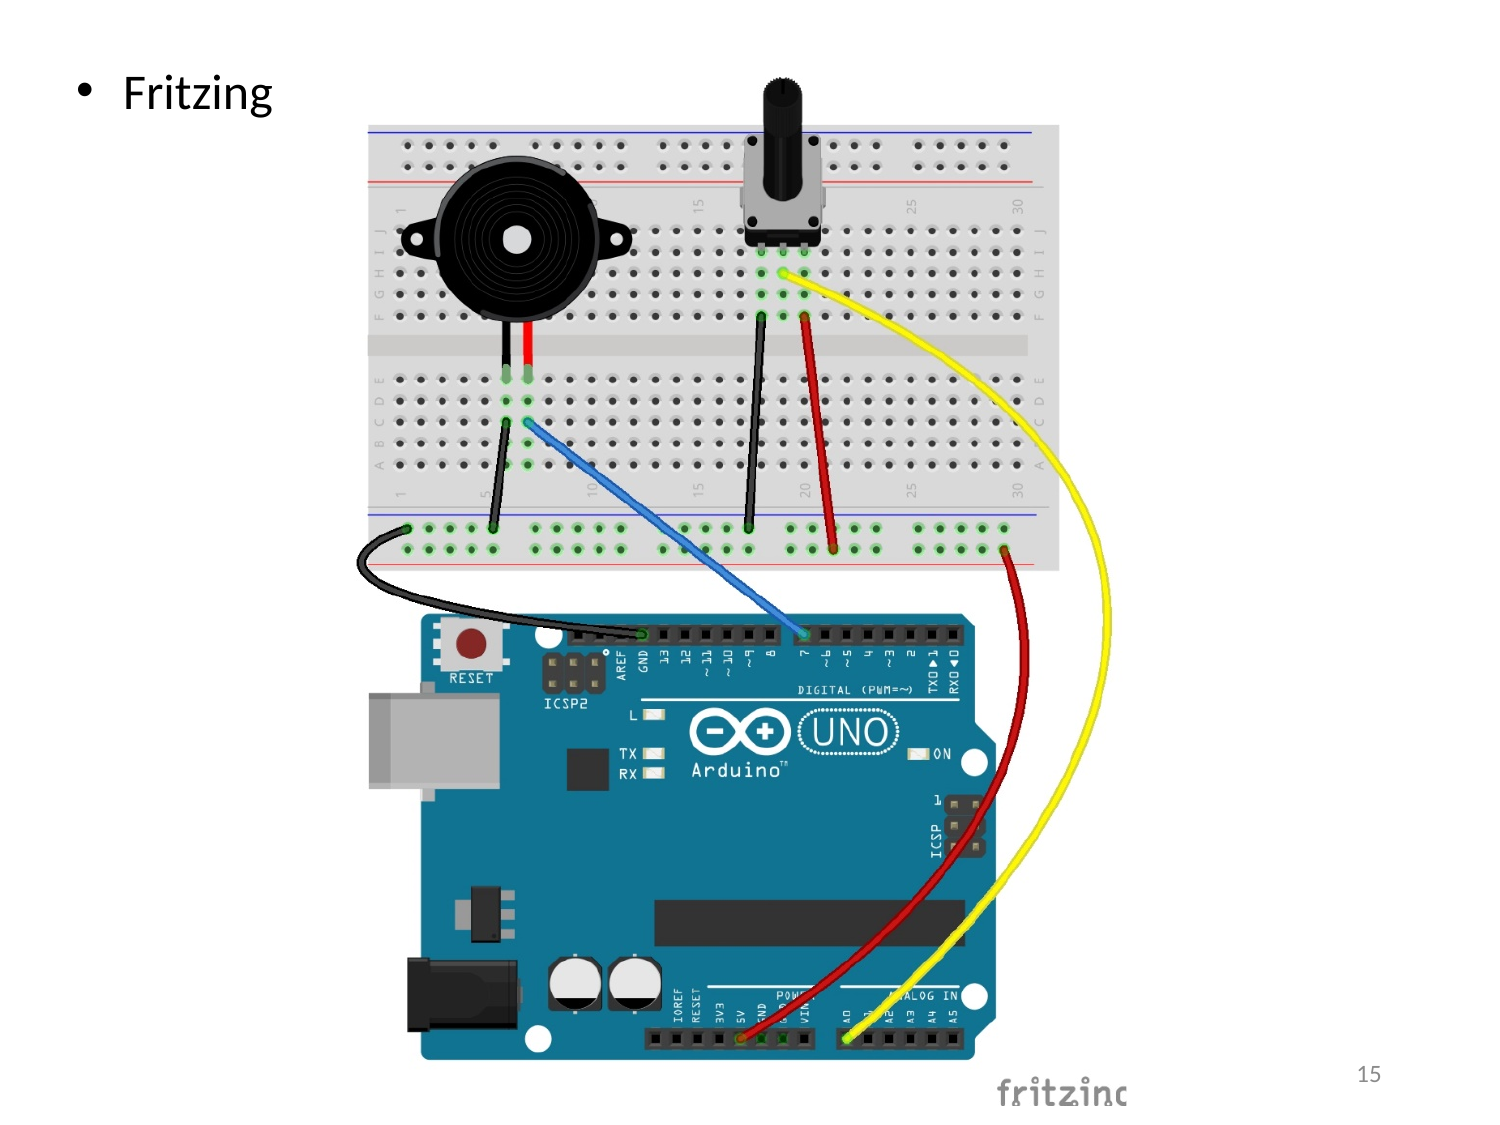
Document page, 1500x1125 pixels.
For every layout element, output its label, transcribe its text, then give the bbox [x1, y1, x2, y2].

picture [346, 77, 1127, 1106]
slide_number 15 [1127, 1042, 1397, 1103]
text_box Fritzing [61, 22, 303, 127]
